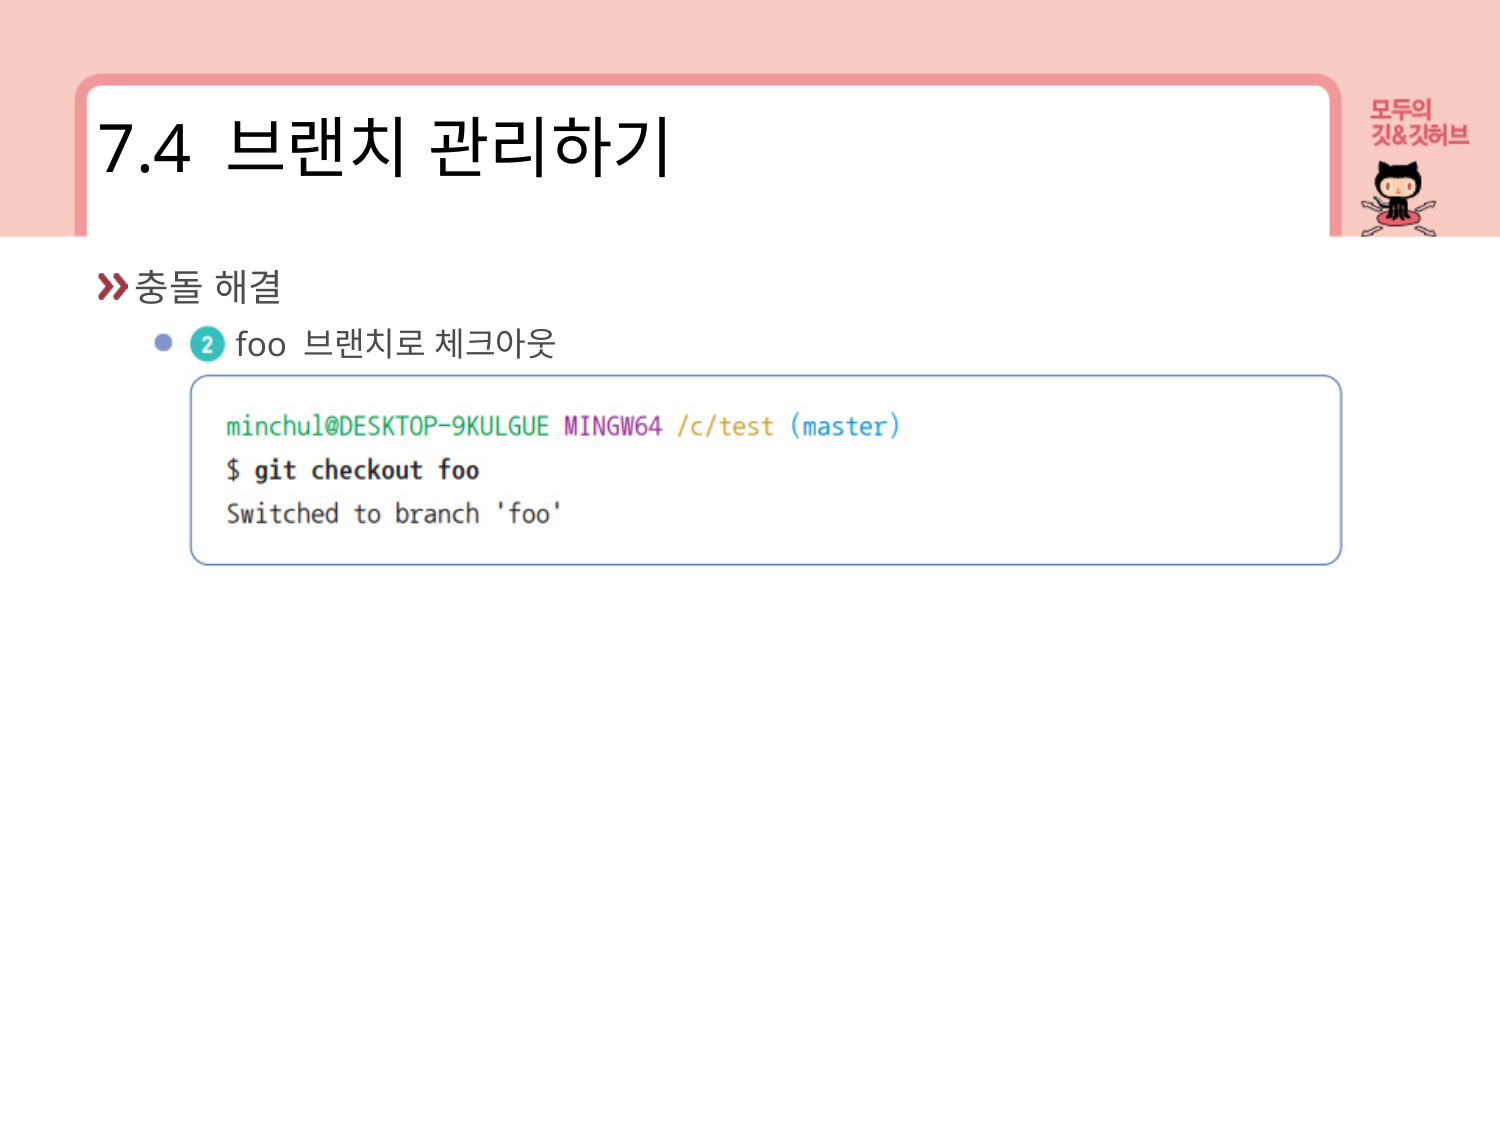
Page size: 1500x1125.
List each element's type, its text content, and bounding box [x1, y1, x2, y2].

text_box 충돌 해결 foo 브랜치로 체크아웃 [82, 252, 1413, 1067]
text_box 7.4 브랜치 관리하기 [82, 61, 1413, 193]
picture [0, 0, 1500, 1125]
